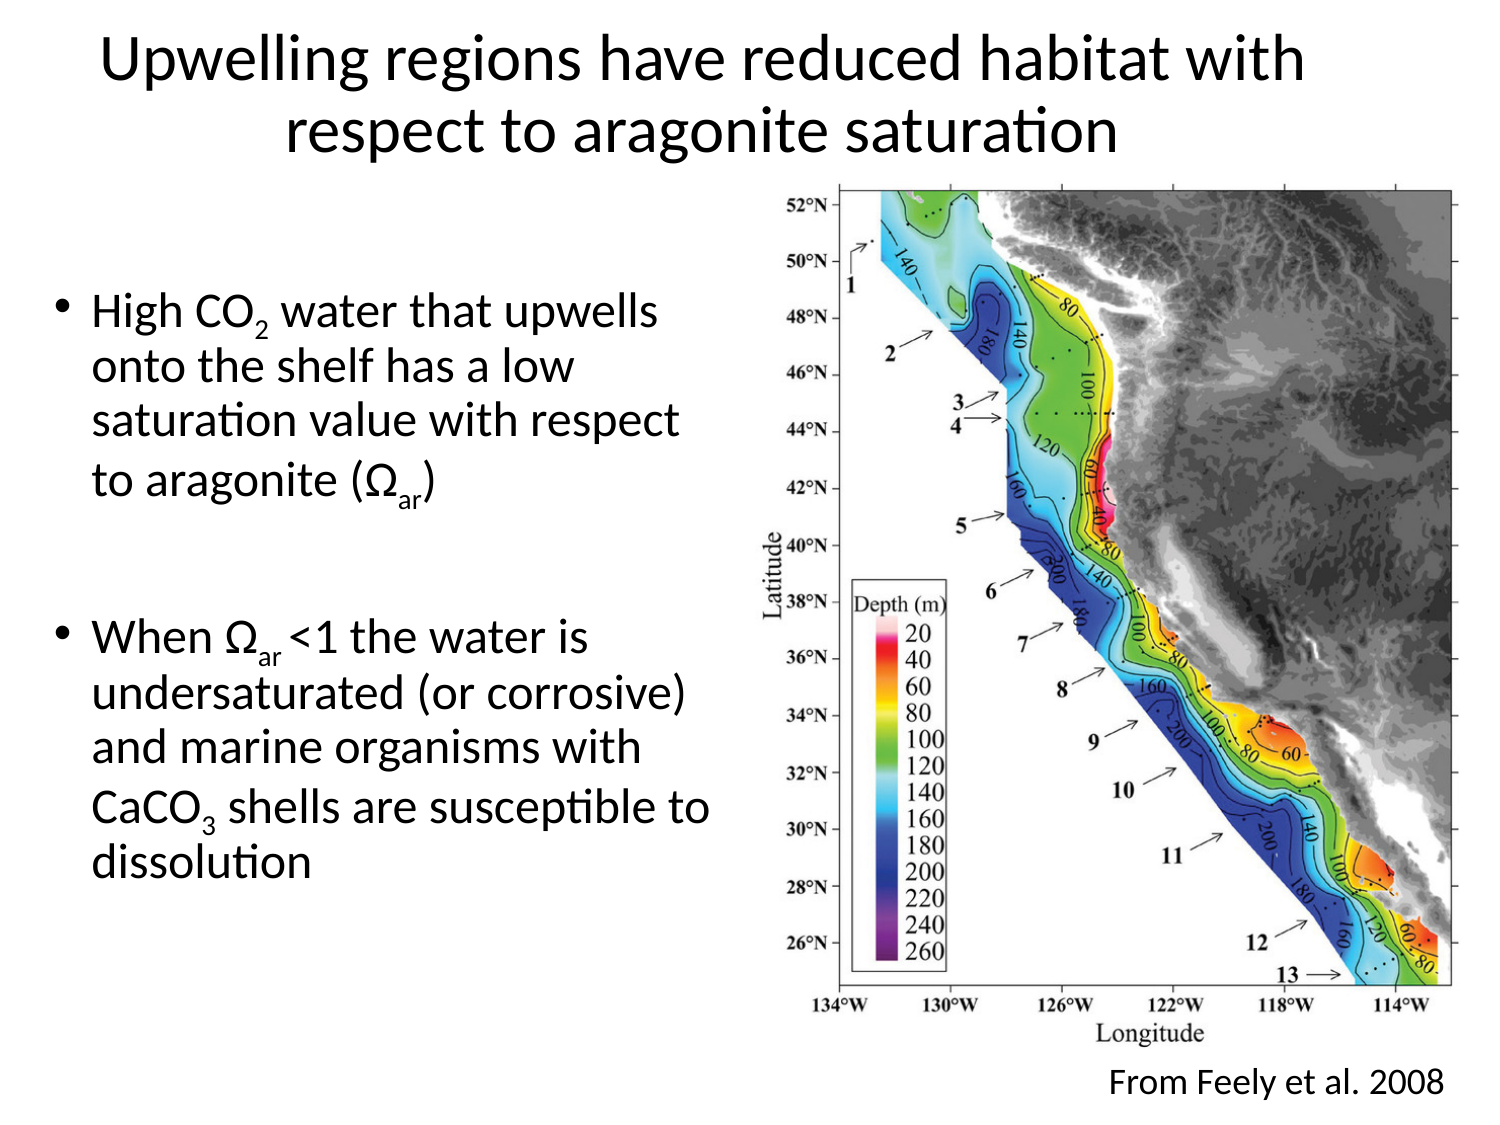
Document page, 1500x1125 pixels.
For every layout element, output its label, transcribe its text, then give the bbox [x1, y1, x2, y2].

text_box From Feely et al. 2008 [1094, 1049, 1461, 1110]
title Upwelling regions have reduced habitat with respect to aragonite saturation [56, 6, 1350, 184]
list High CO2 water that upwells onto the shelf has a low saturation value with respect to aragonite (Ωar) When Ωar <1 the water is undersaturated (or corrosive) and marine organisms with CaCO3 shells are susceptible to dissolution [38, 270, 749, 1014]
picture [755, 180, 1460, 1049]
